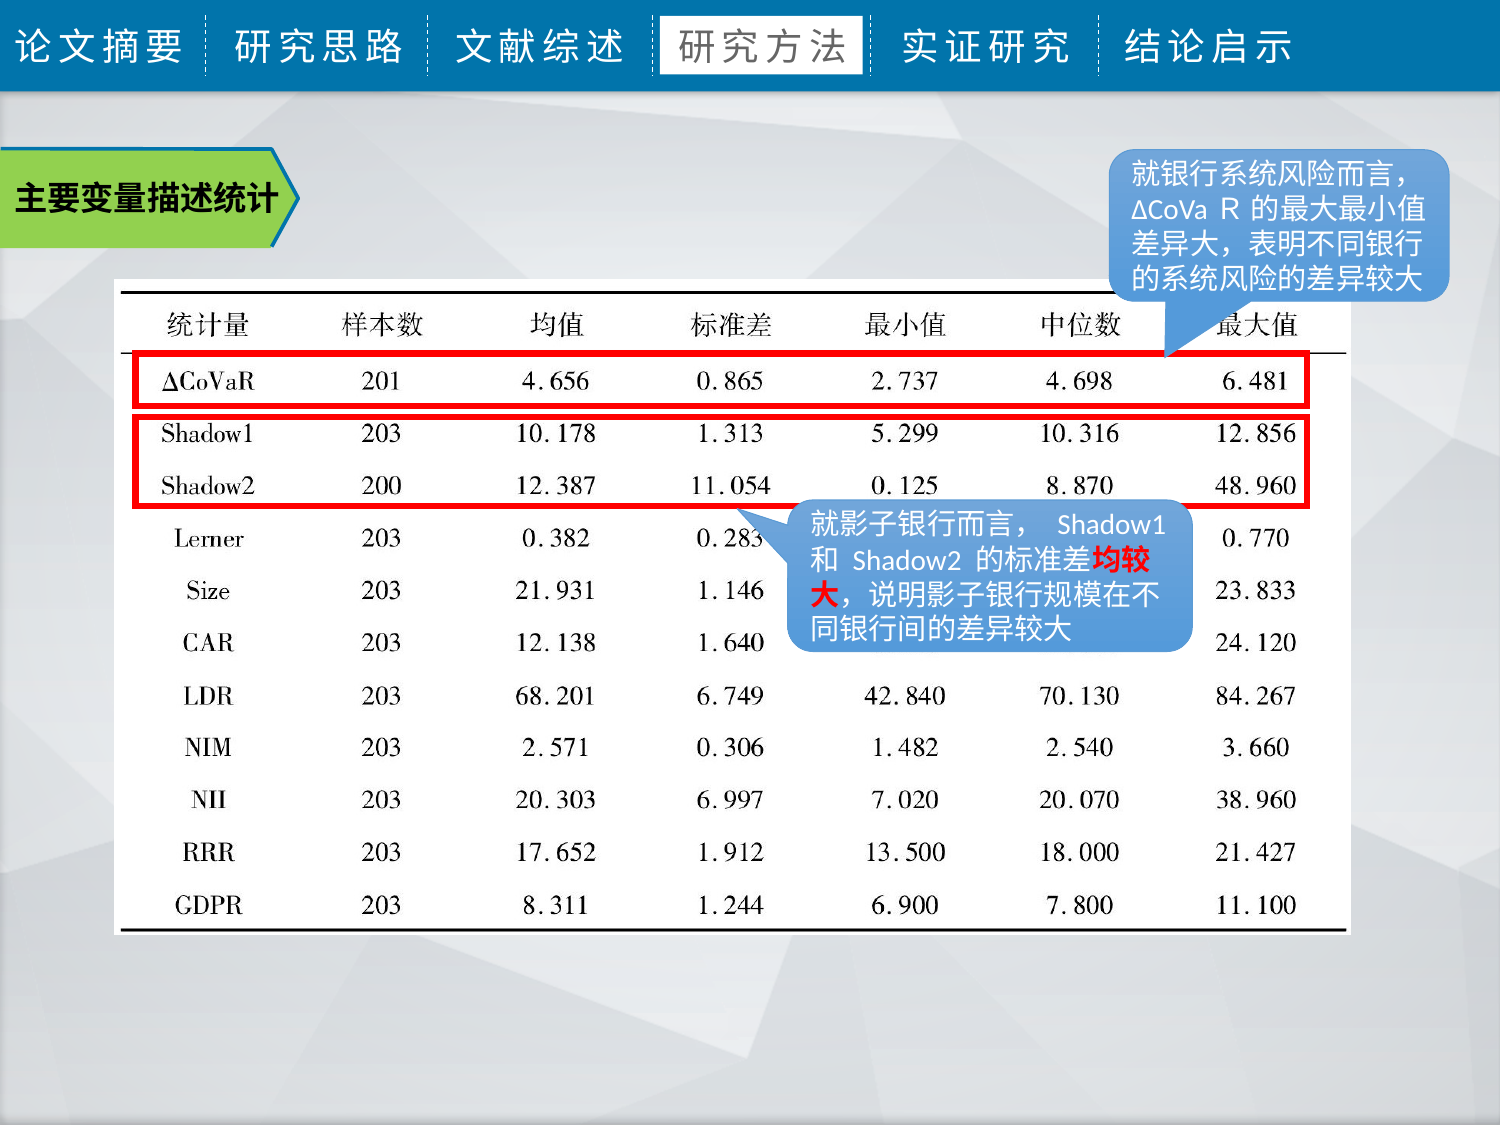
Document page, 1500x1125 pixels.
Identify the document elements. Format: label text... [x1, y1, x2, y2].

text_box 研究方法 [663, 15, 870, 76]
text_box 研究方法 [871, 15, 876, 76]
picture [0, 92, 1500, 1125]
text_box 就银行系统风险而言， ΔCoVaＲ 的最大最小值差异大，表明不同银行的系统风险的差异较大 [1108, 149, 1450, 302]
text_box 论文摘要 [0, 15, 211, 76]
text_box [0, 148, 398, 249]
text_box 文献综述 [440, 15, 652, 76]
text_box [0, 0, 1500, 92]
text_box 研究思路 [214, 15, 423, 76]
text_box 实证研究 [886, 15, 1098, 76]
text_box 结论启示 [1109, 15, 1322, 76]
text_box [659, 15, 663, 75]
